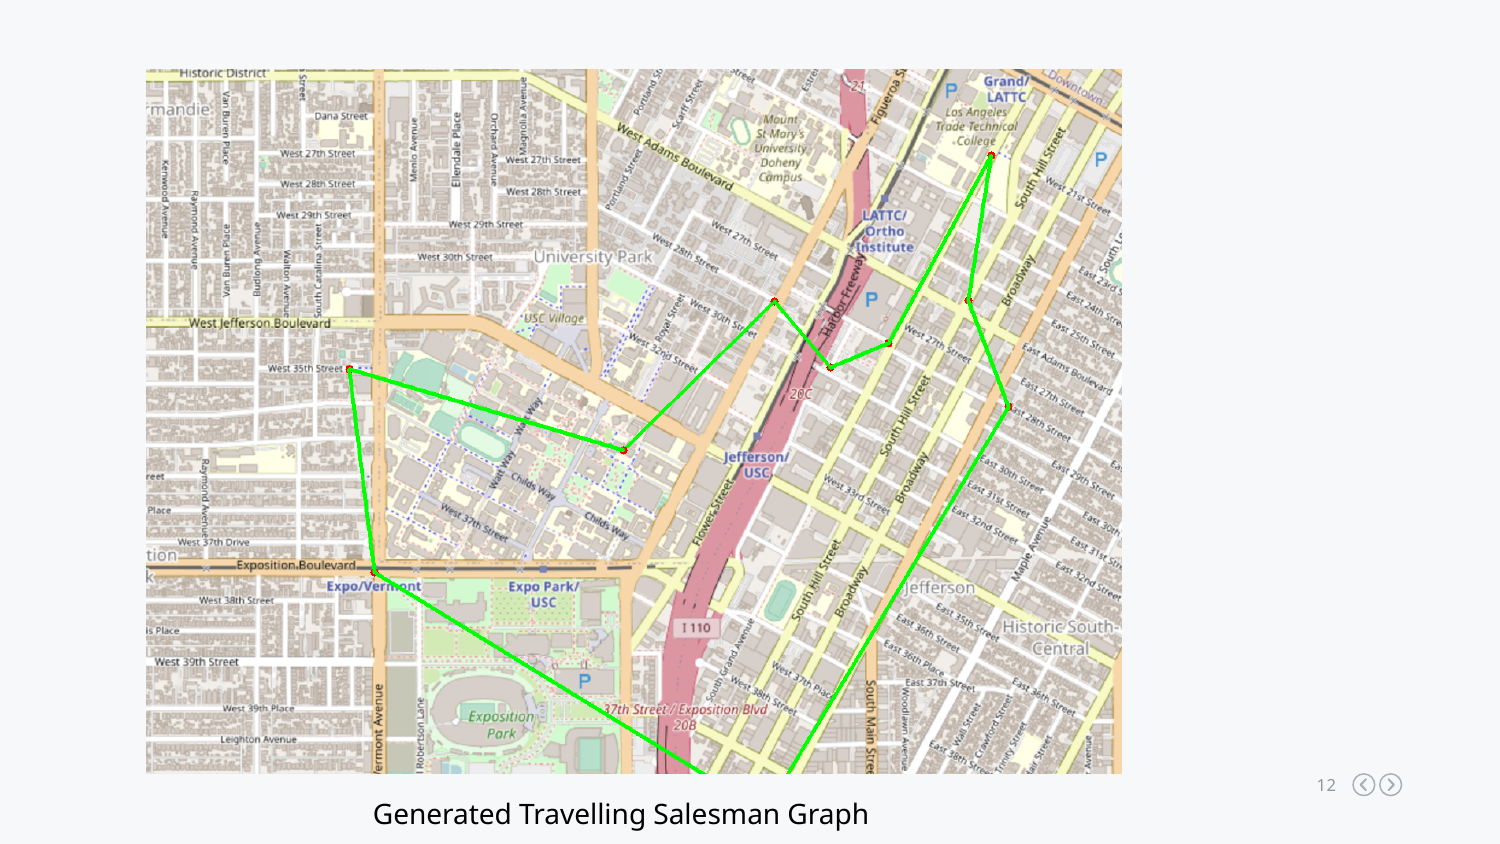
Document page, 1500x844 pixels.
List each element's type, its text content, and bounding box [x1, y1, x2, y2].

picture [146, 69, 1122, 774]
text_box Generated Travelling Salesman Graph [358, 788, 885, 838]
